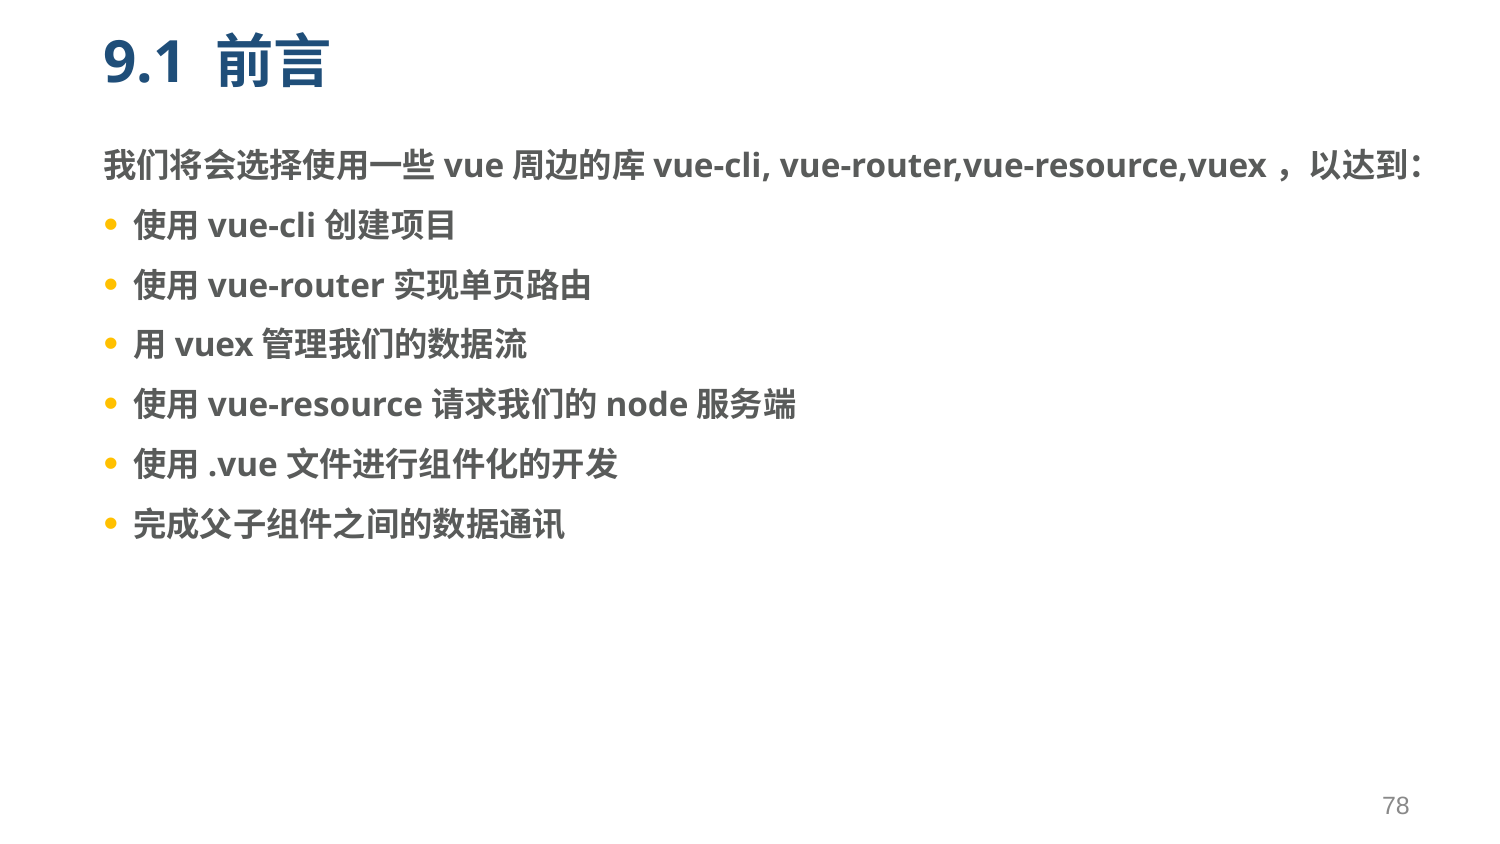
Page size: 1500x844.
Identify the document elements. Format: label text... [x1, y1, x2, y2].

title 9.1 前言 [88, 32, 1278, 116]
slide_number 78 [1074, 782, 1425, 827]
list 我们将会选择使用一些vue周边的库vue-cli, vue-router,vue-resource,vuex，以达到： 使用vue-cli创建项目 使用vue-router实现单页路由 用vuex管理我们的数据流 使用vue-resource请求我们的node服务端 使用.vue文件进行组件化的开发 完成父子组件之间的数据通讯 [88, 116, 1439, 718]
